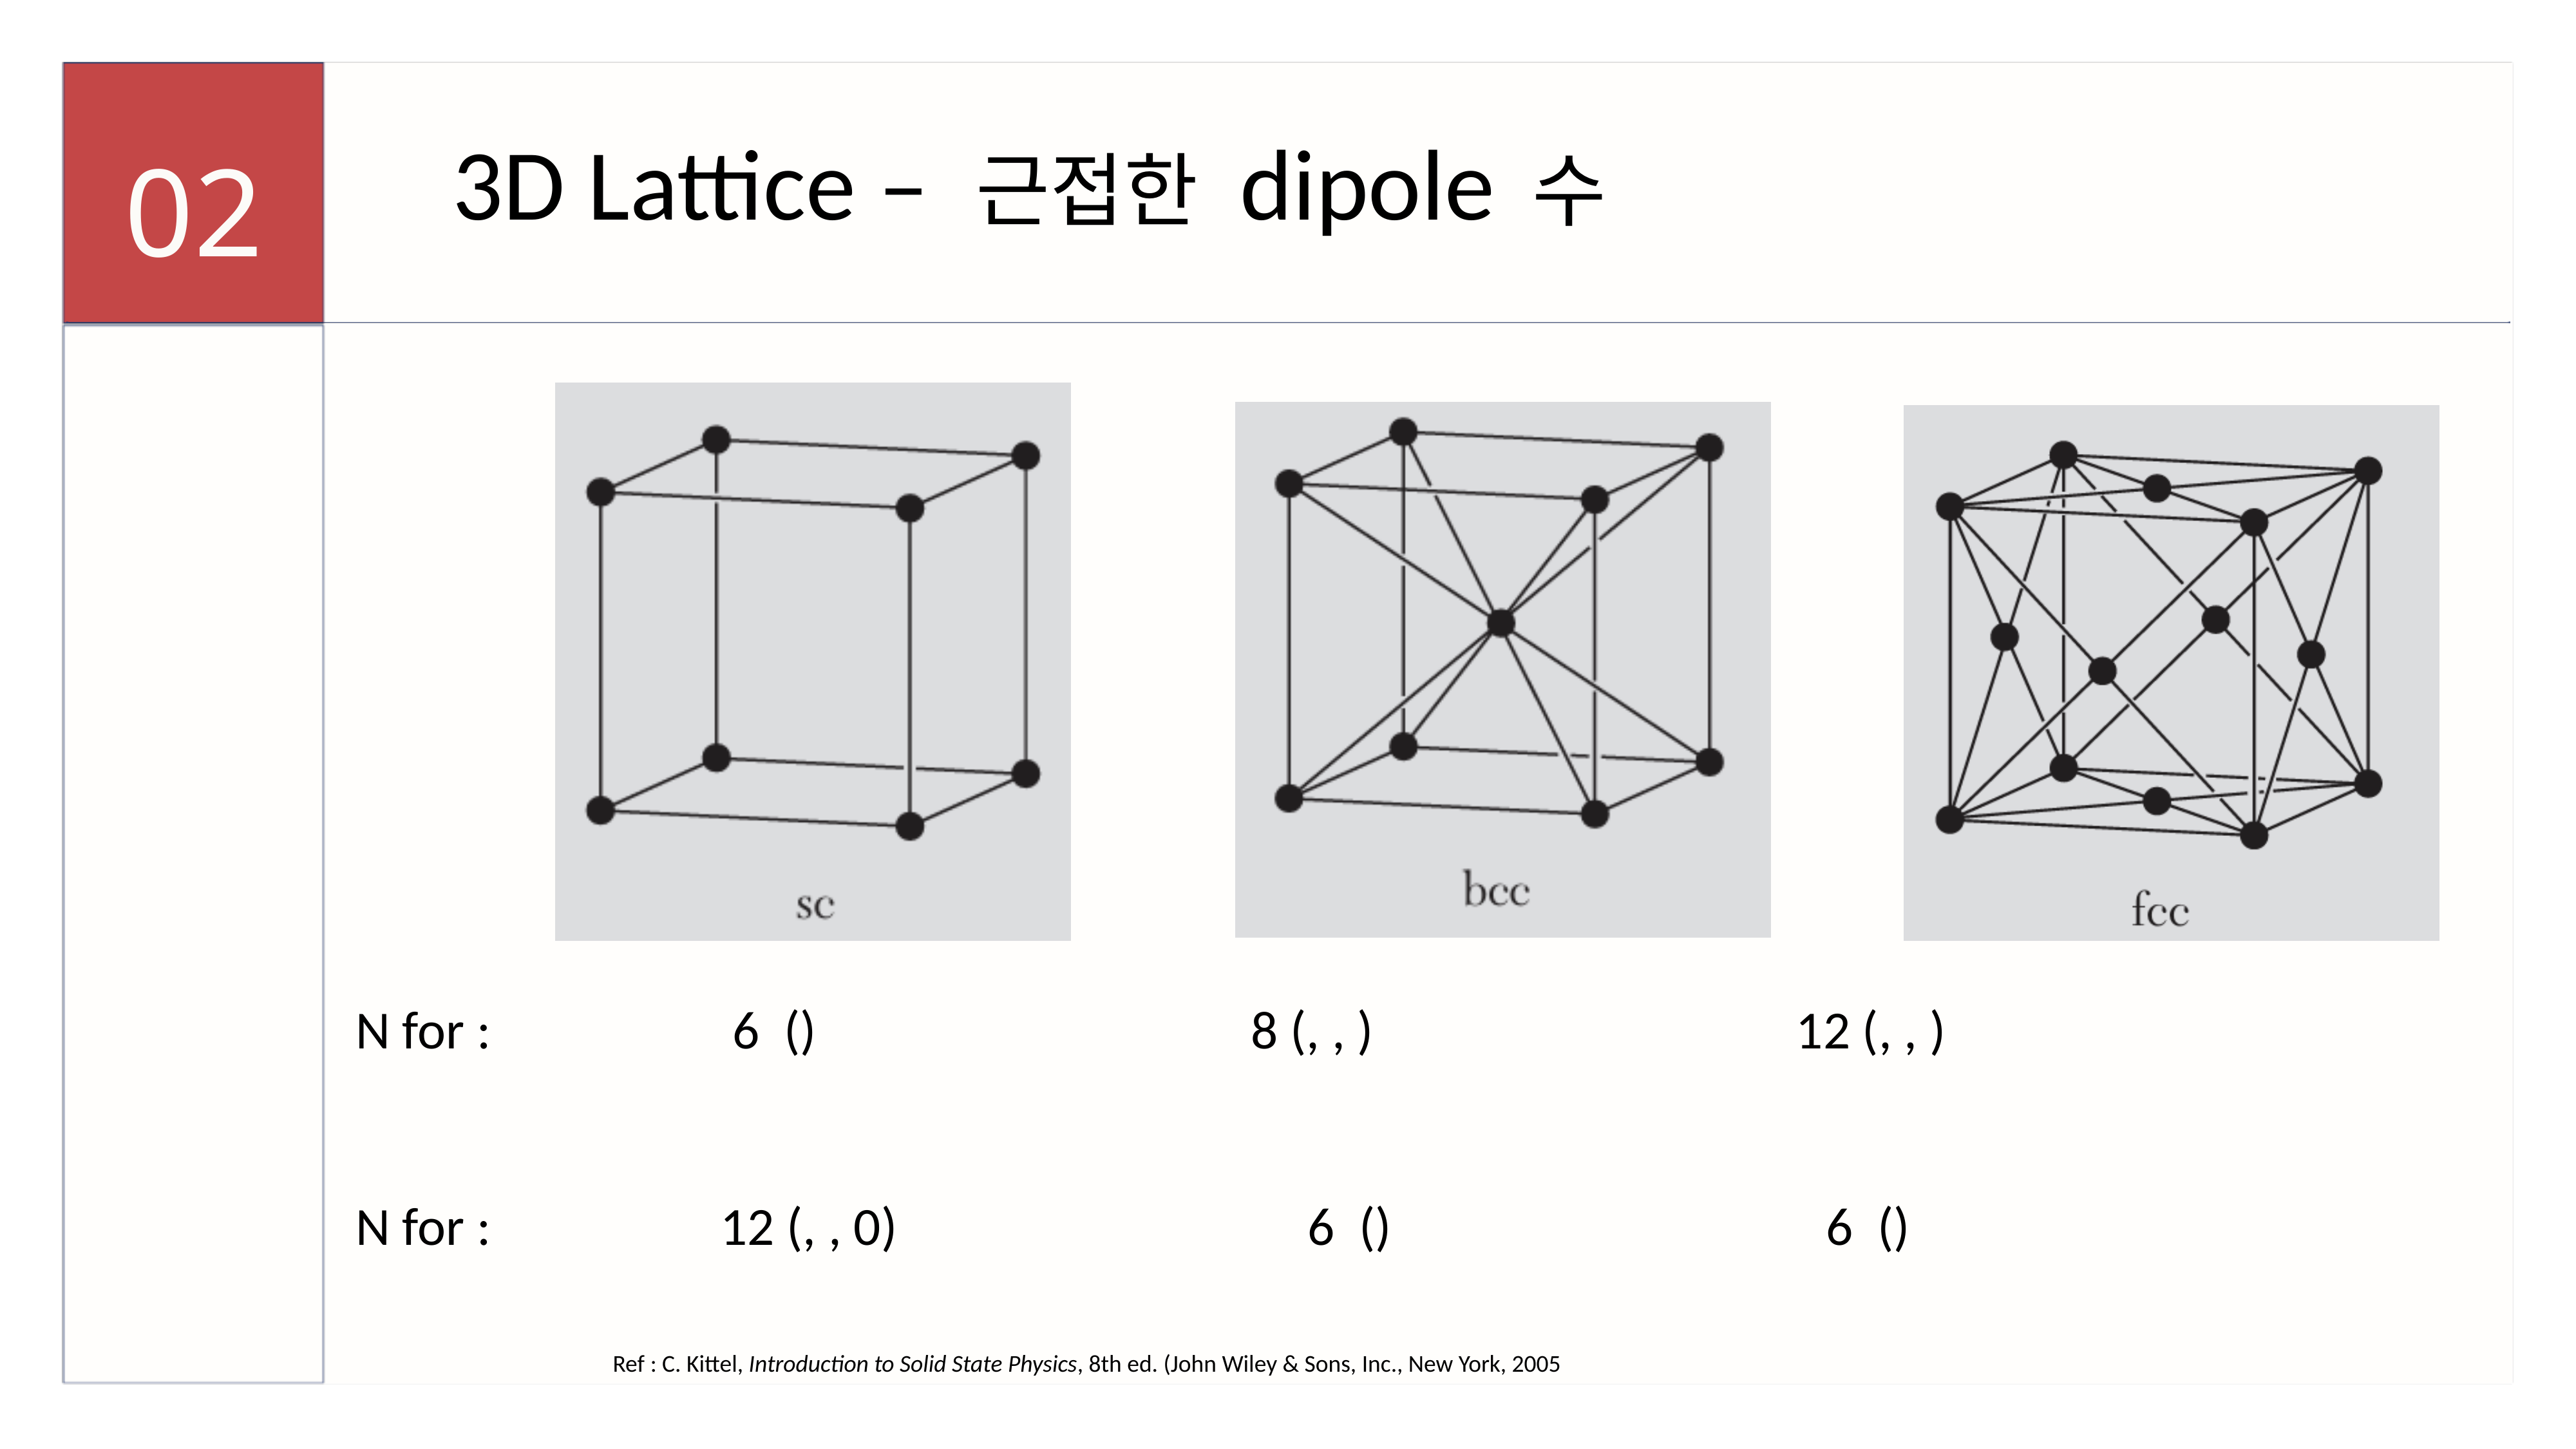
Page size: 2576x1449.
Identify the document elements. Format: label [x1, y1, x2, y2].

picture [61, 61, 2515, 1387]
